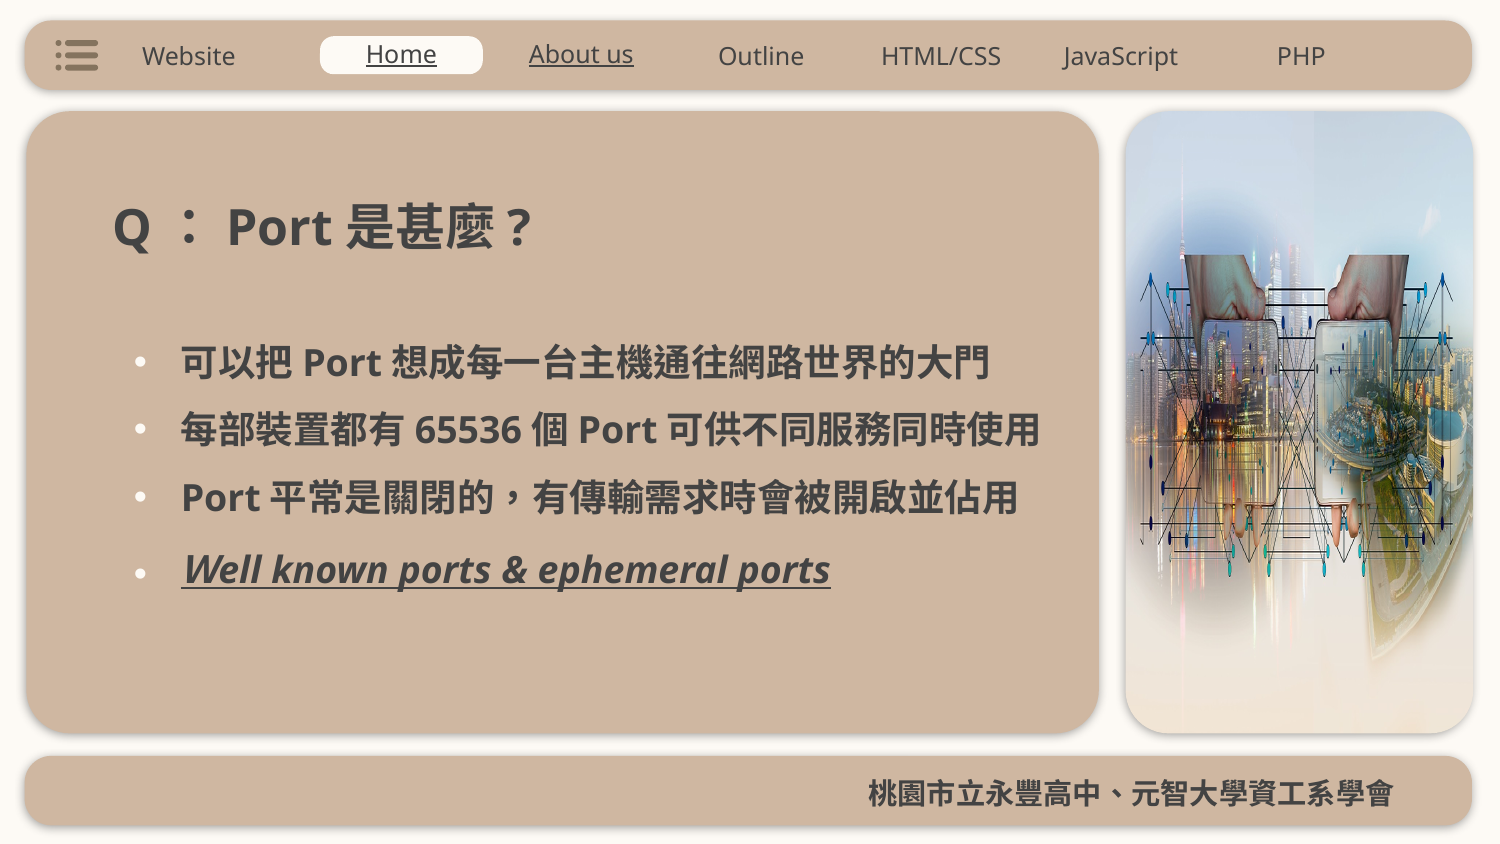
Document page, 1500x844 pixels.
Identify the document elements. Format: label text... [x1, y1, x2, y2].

picture [1125, 110, 1474, 734]
text_box HTML/CSS [859, 36, 1023, 75]
text_box Outline [679, 36, 843, 75]
text_box JavaScript [1039, 36, 1203, 75]
text_box Website [127, 39, 290, 72]
text_box 可以把Port想成每一台主機通往網路世界的大門 每部裝置都有65536個Port可供不同服務同時使用 Port平常是關閉的，有傳輸需求時會被開啟並佔用 Ｗell known ports & ephemeral ports [119, 309, 1120, 608]
text_box 桃園市立永豐高中、元智大學資工系學會 [825, 776, 1438, 810]
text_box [55, 39, 99, 71]
text_box About us [499, 36, 663, 75]
title Q：Port是甚麼? [97, 180, 903, 266]
text_box [26, 111, 1099, 734]
text_box Home [319, 36, 483, 75]
text_box PHP [1219, 36, 1383, 75]
